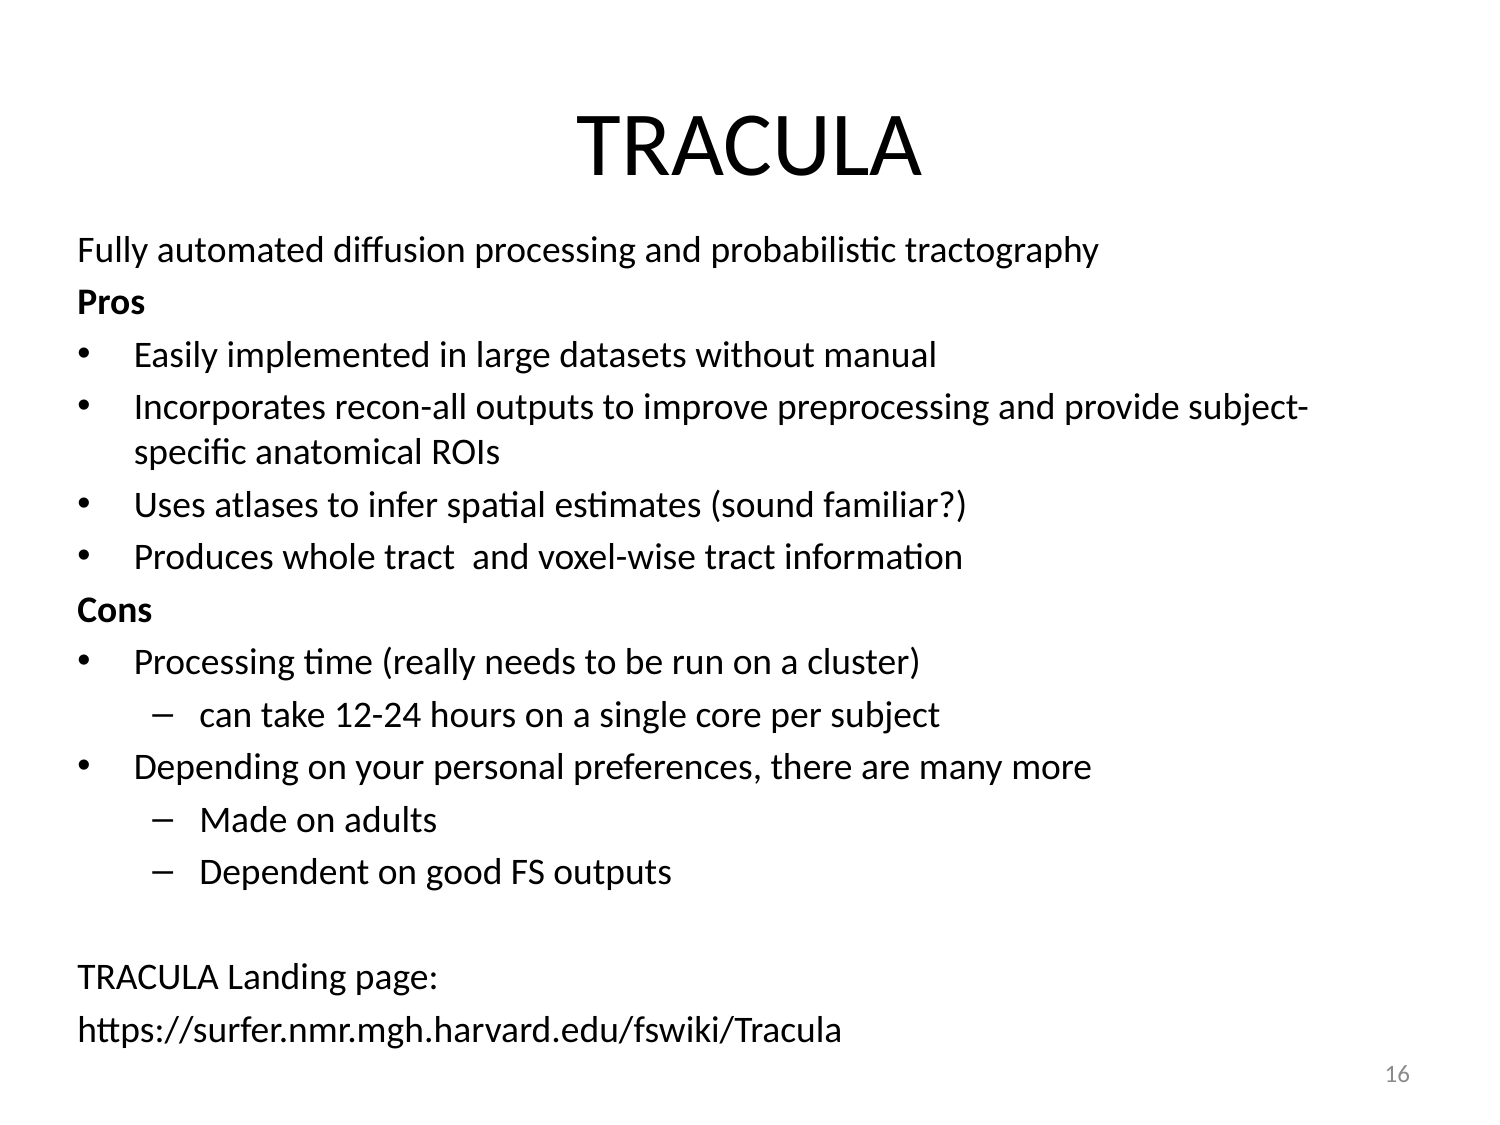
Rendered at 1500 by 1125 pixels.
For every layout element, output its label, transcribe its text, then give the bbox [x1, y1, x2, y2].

title TRACULA [75, 45, 1425, 233]
slide_number 16 [1074, 1042, 1425, 1103]
list Fully automated diffusion processing and probabilistic tractography Pros Easily implemented in large datasets without manual Incorporates recon-all outputs to improve preprocessing and provide subject-specific anatomical ROIs Uses atlases to infer spatial estimates (sound familiar?) Produces whole tract and voxel-wise tract information Cons Processing time (really needs to be run on a cluster) can take 12-24 hours on a single core per subject Depending on your personal preferences, there are many more Made on adults Dependent on good FS outputs TRACULA Landing page: https://surfer.nmr.mgh.harvard.edu/fswiki/Tracula [62, 217, 1413, 1091]
